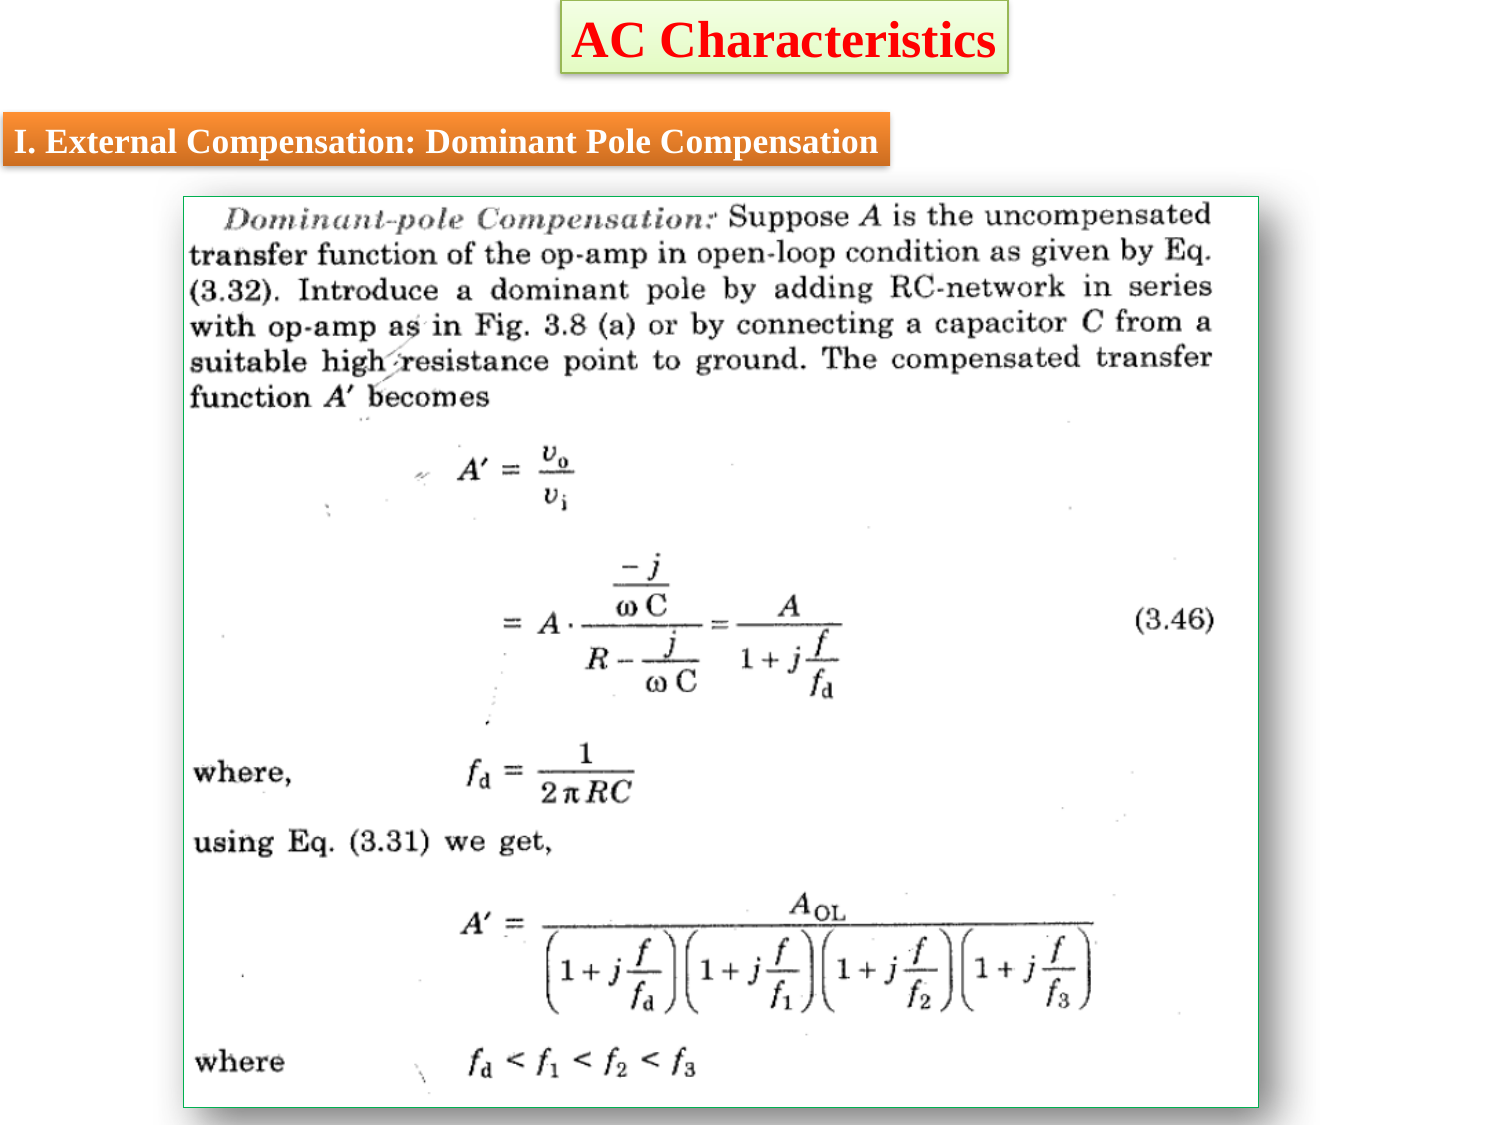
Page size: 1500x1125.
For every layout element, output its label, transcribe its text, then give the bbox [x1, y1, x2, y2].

picture [183, 196, 1259, 1109]
text_box I. External Compensation: Dominant Pole Compensation [3, 112, 891, 166]
text_box AC Characteristics [560, 0, 1009, 74]
